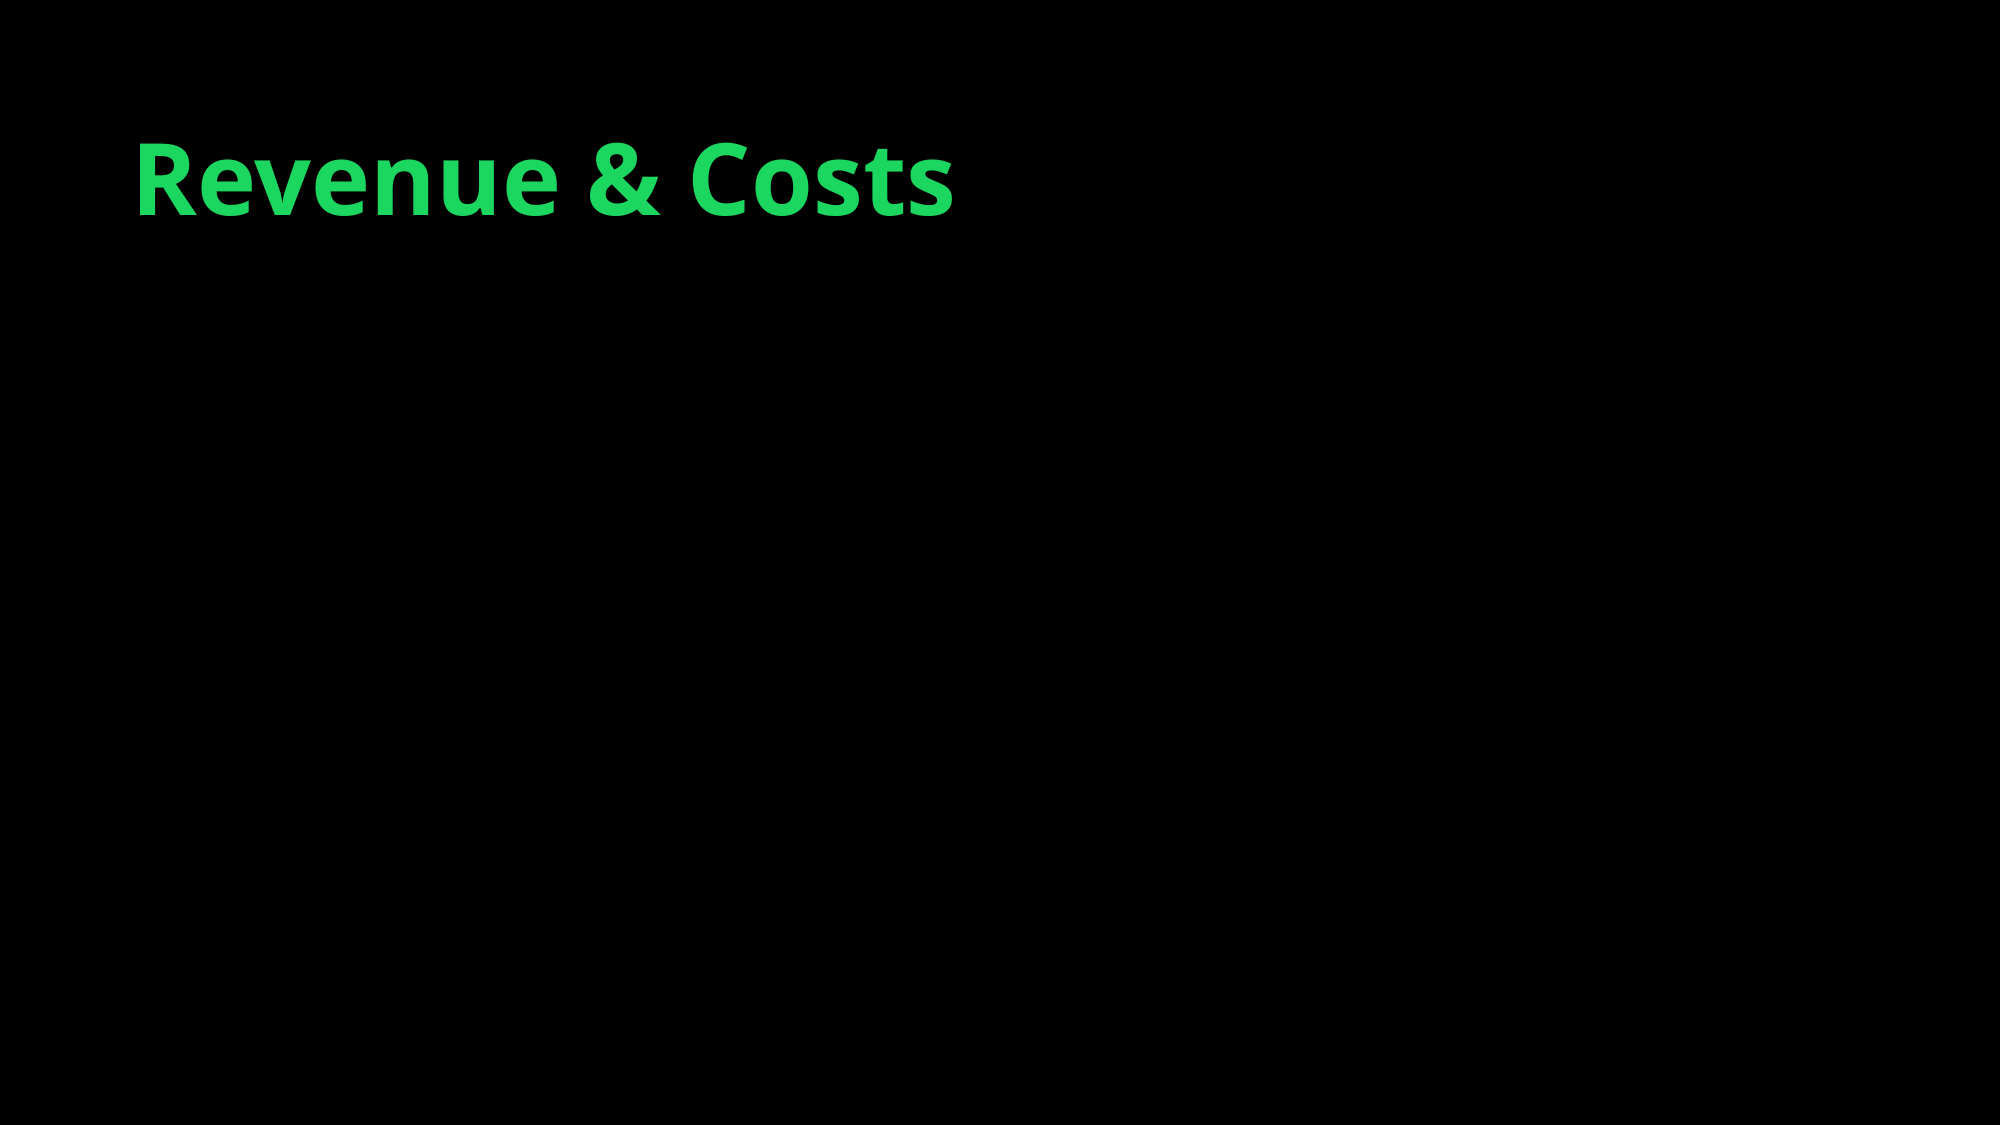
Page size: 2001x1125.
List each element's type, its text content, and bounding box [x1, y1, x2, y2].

text_box Revenue & Costs [117, 107, 972, 243]
